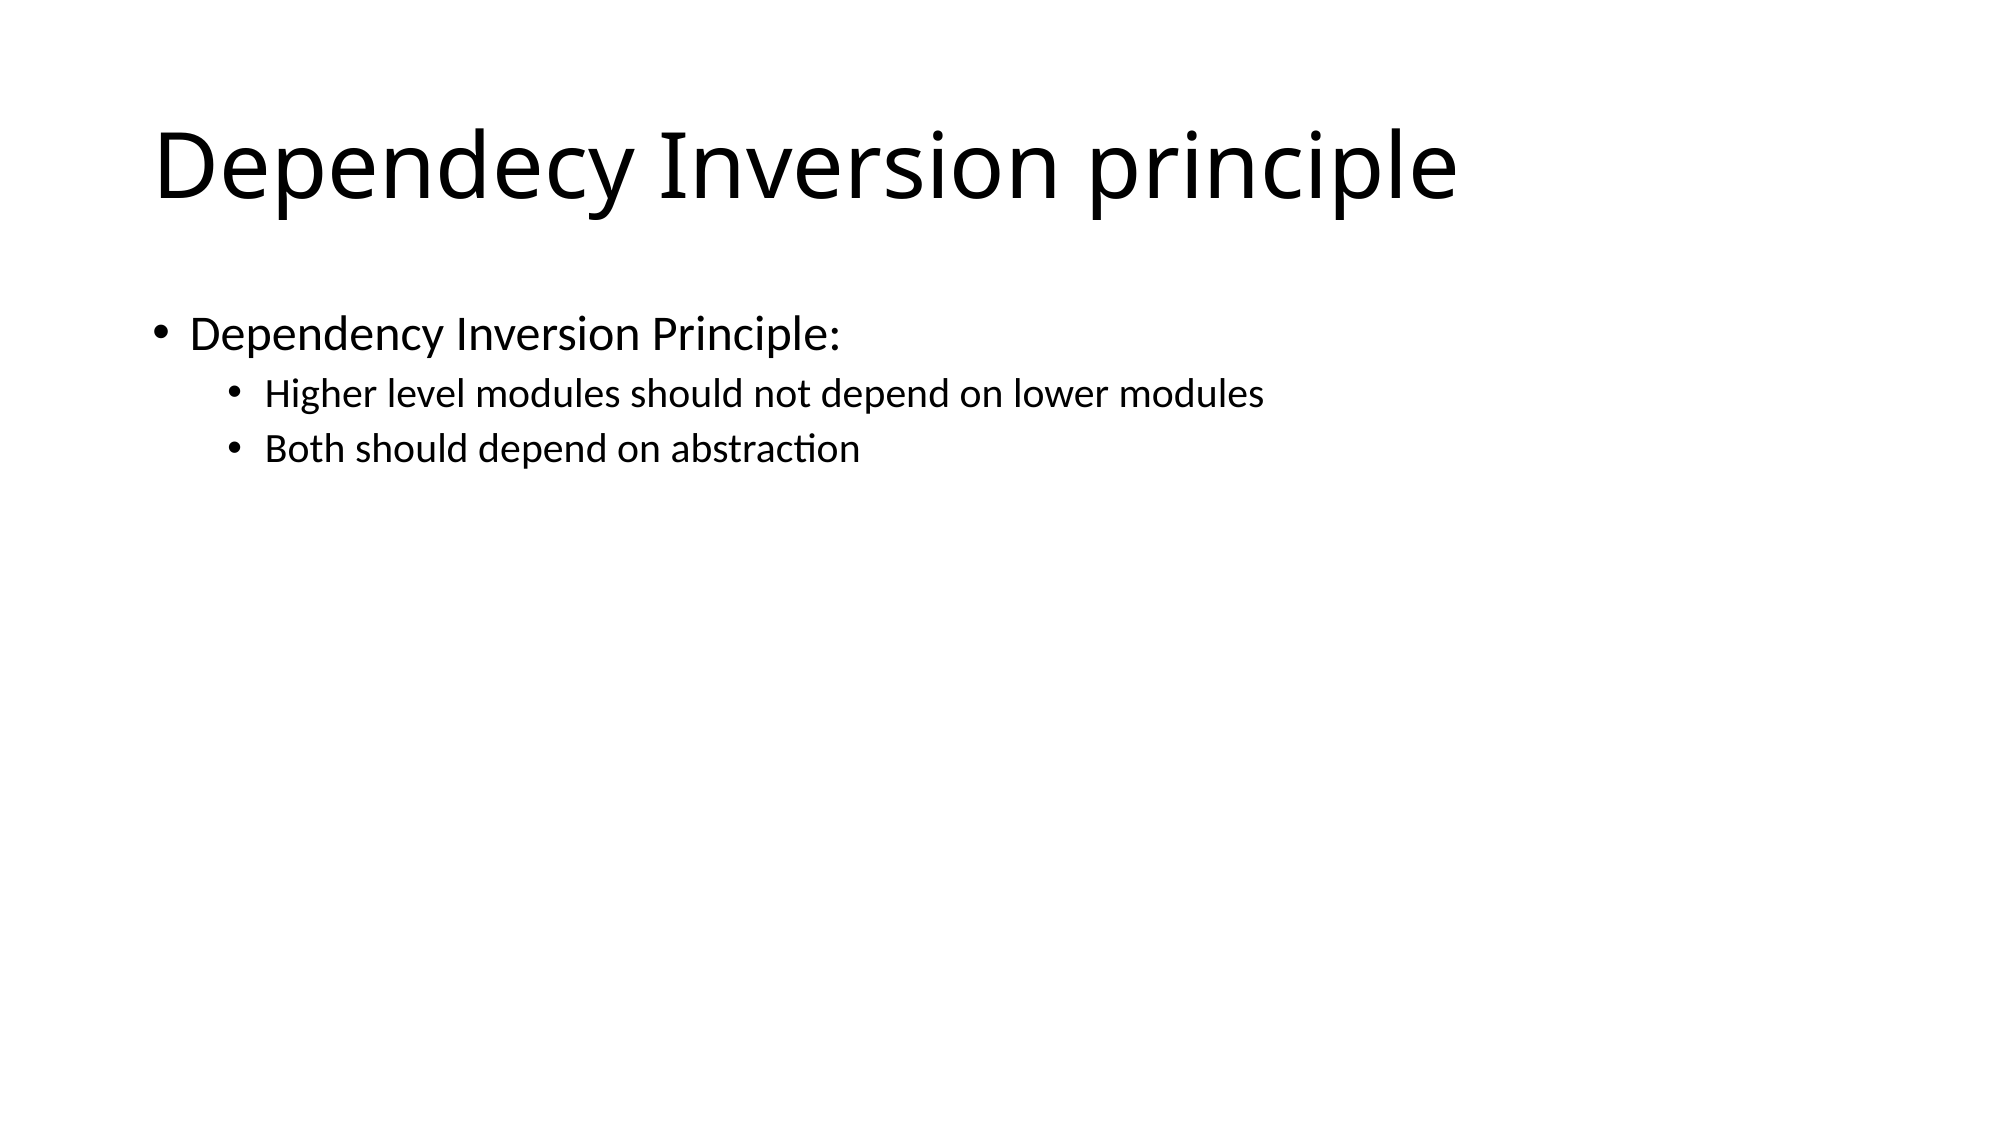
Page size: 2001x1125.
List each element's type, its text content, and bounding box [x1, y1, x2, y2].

title Dependecy Inversion principle [137, 59, 1863, 278]
list Dependency Inversion Principle: Higher level modules should not depend on lower modules Both should depend on abstraction [137, 299, 1863, 1014]
